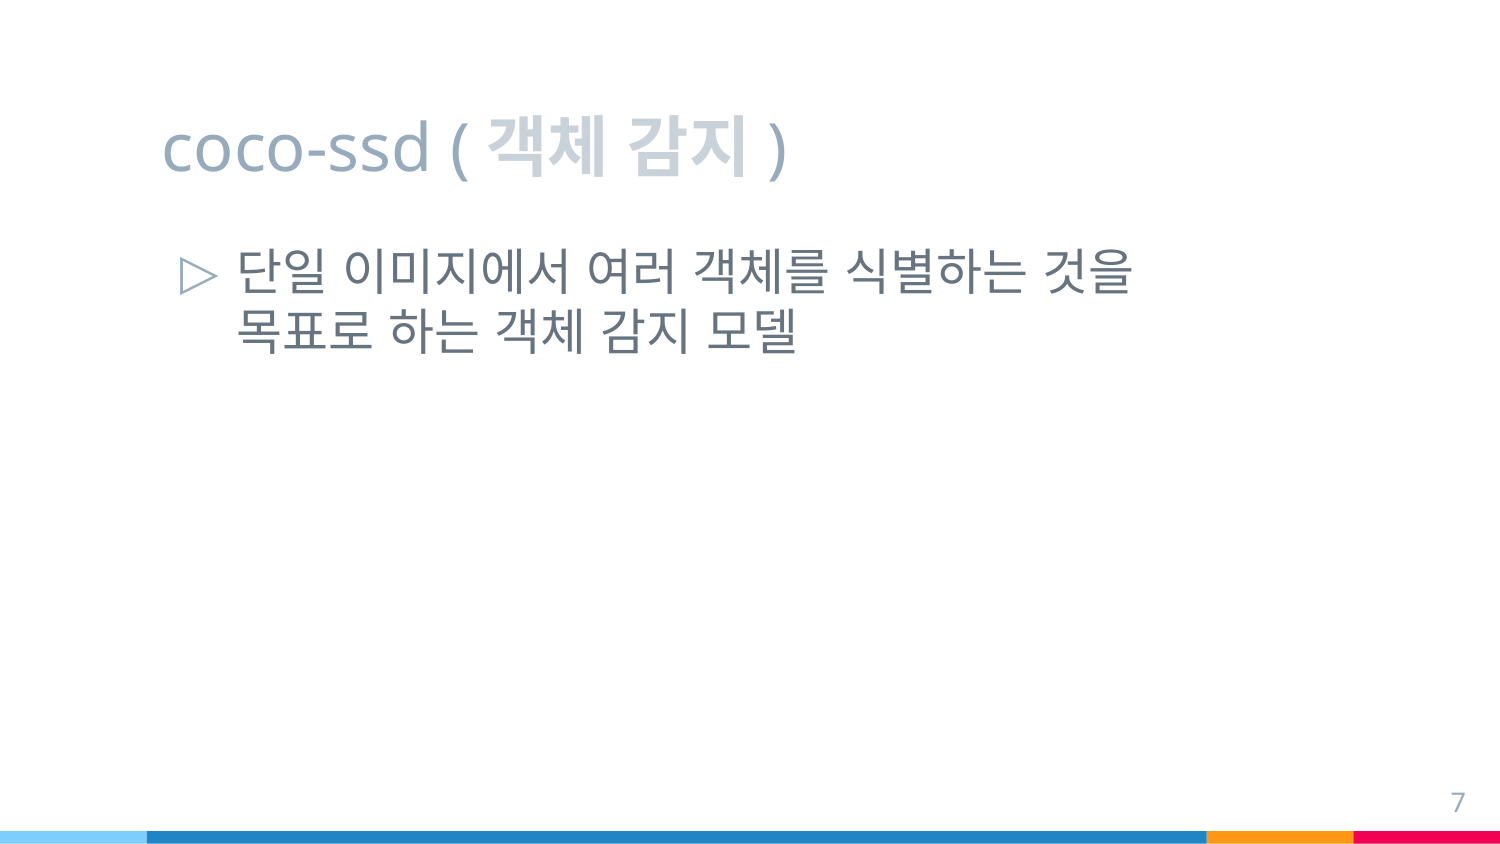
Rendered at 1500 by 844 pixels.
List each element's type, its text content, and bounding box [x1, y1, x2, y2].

list 단일 이미지에서 여러 객체를 식별하는 것을 목표로 하는 객체 감지 모델 [146, 225, 1207, 809]
title coco-ssd (객체 감지) [146, 58, 1207, 200]
slide_number 7 [1391, 770, 1482, 822]
